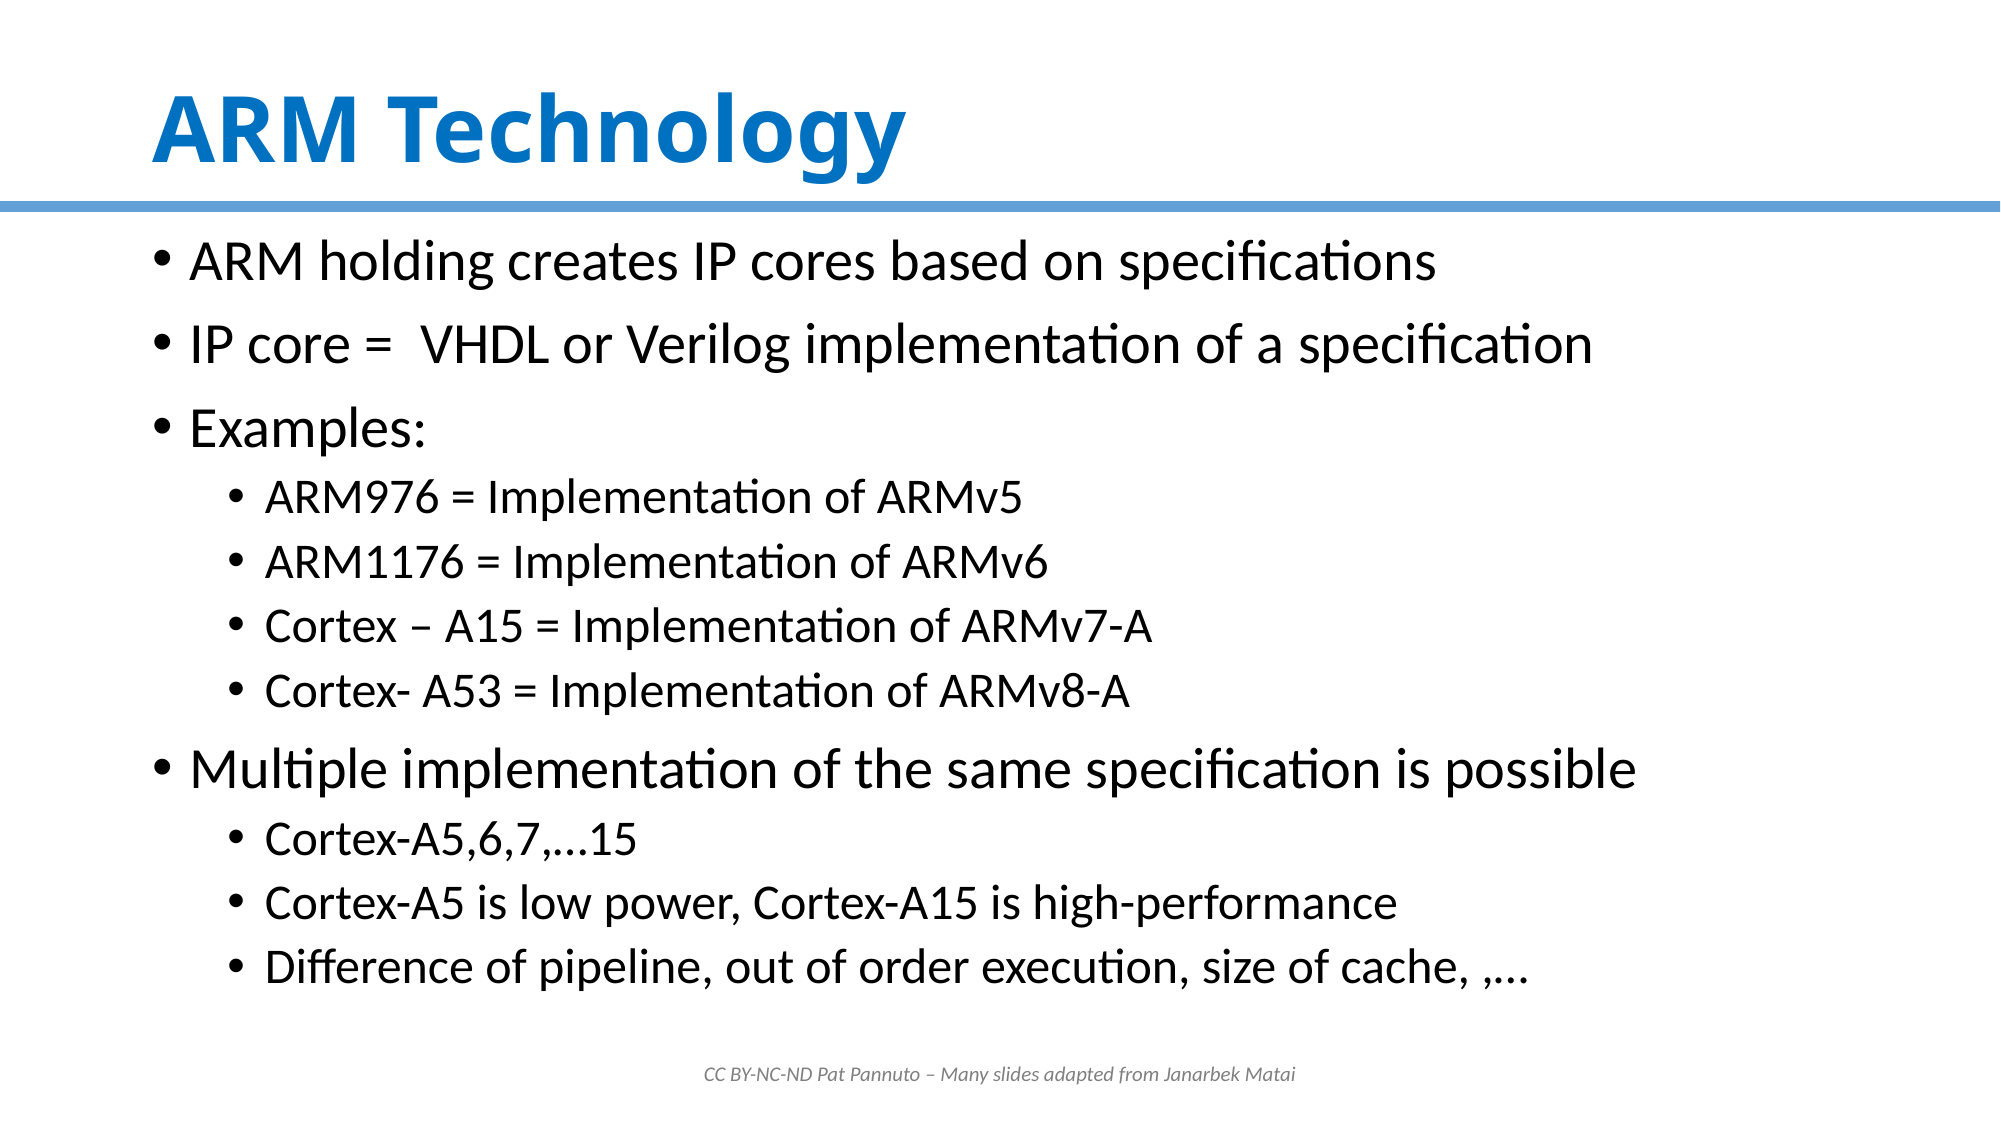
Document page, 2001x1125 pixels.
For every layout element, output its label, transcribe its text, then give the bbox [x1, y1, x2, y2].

footer CC BY-NC-ND Pat Pannuto – Many slides adapted from Janarbek Matai [662, 1042, 1338, 1103]
title ARM Technology [137, 59, 1863, 207]
list ARM holding creates IP cores based on specifications IP core = VHDL or Verilog implementation of a specification Examples: ARM976 = Implementation of ARMv5 ARM1176 = Implementation of ARMv6 Cortex – A15 = Implementation of ARMv7-A Cortex- A53 = Implementation of ARMv8-A Multiple implementation of the same specification is possible Cortex-A5,6,7,…15 Cortex-A5 is low power, Cortex-A15 is high-performance Difference of pipeline, out of order execution, size of cache, ,… [137, 222, 1863, 1014]
